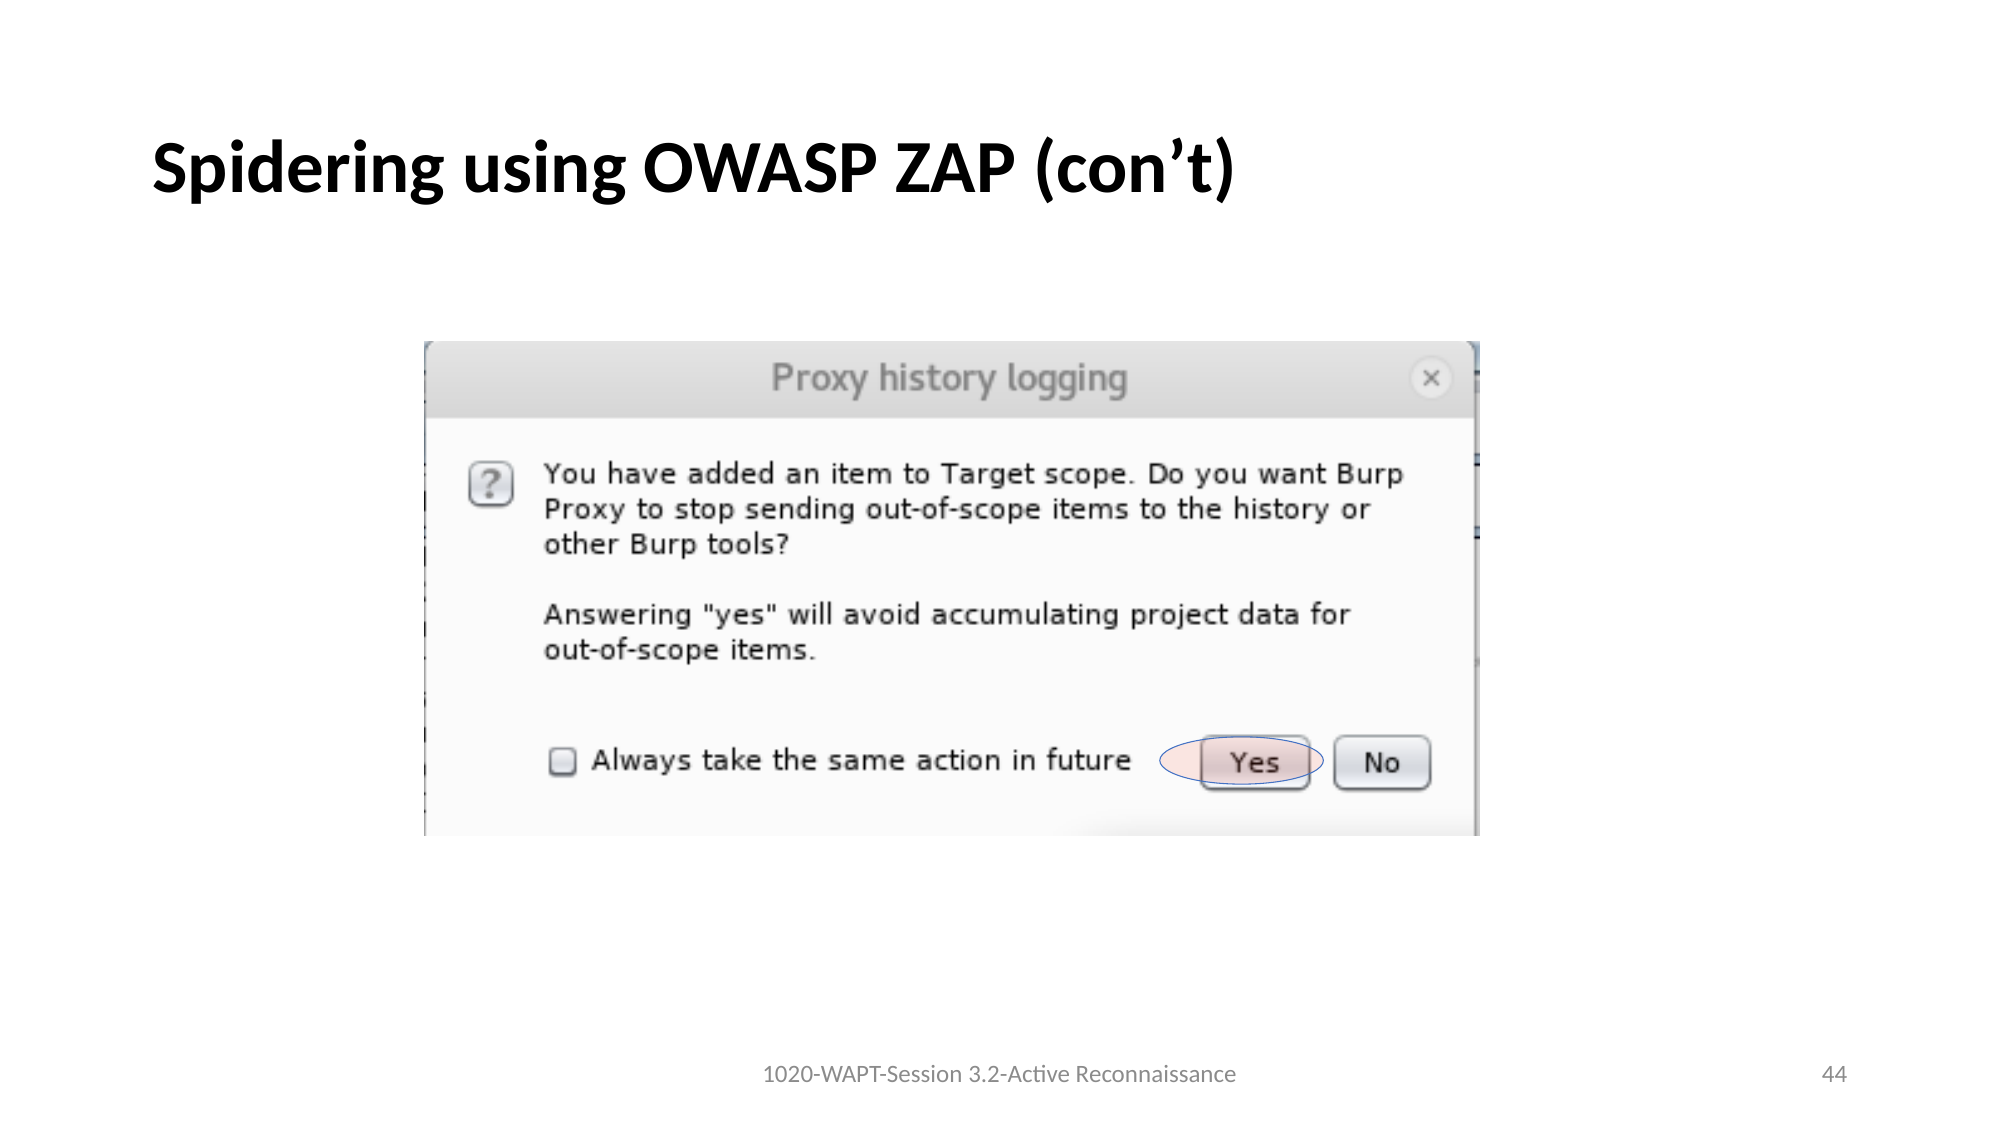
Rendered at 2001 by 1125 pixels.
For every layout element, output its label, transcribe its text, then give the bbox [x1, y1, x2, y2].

title Spidering using OWASP ZAP (con’t) [137, 59, 1863, 278]
picture [424, 341, 1480, 836]
slide_number 44 [1412, 1042, 1863, 1103]
footer 1020-WAPT-Session 3.2-Active Reconnaissance [662, 1042, 1338, 1103]
